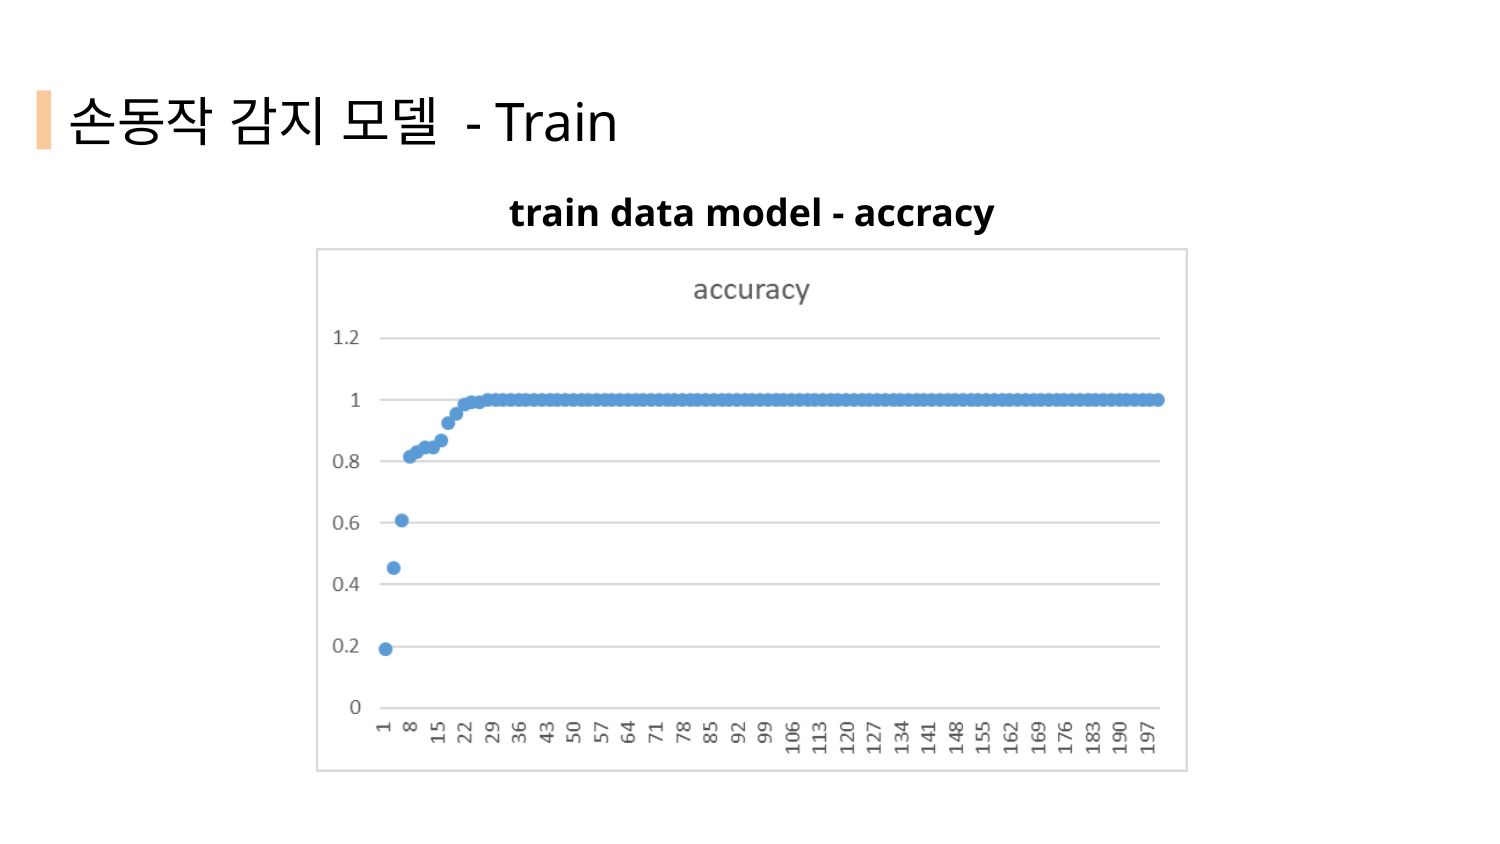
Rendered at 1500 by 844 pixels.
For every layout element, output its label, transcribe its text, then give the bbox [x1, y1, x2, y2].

picture [316, 248, 1188, 773]
title 손동작 감지 모델 - Train [53, 72, 1451, 167]
title train data model - accracy [476, 166, 1028, 246]
text_box [36, 90, 52, 150]
